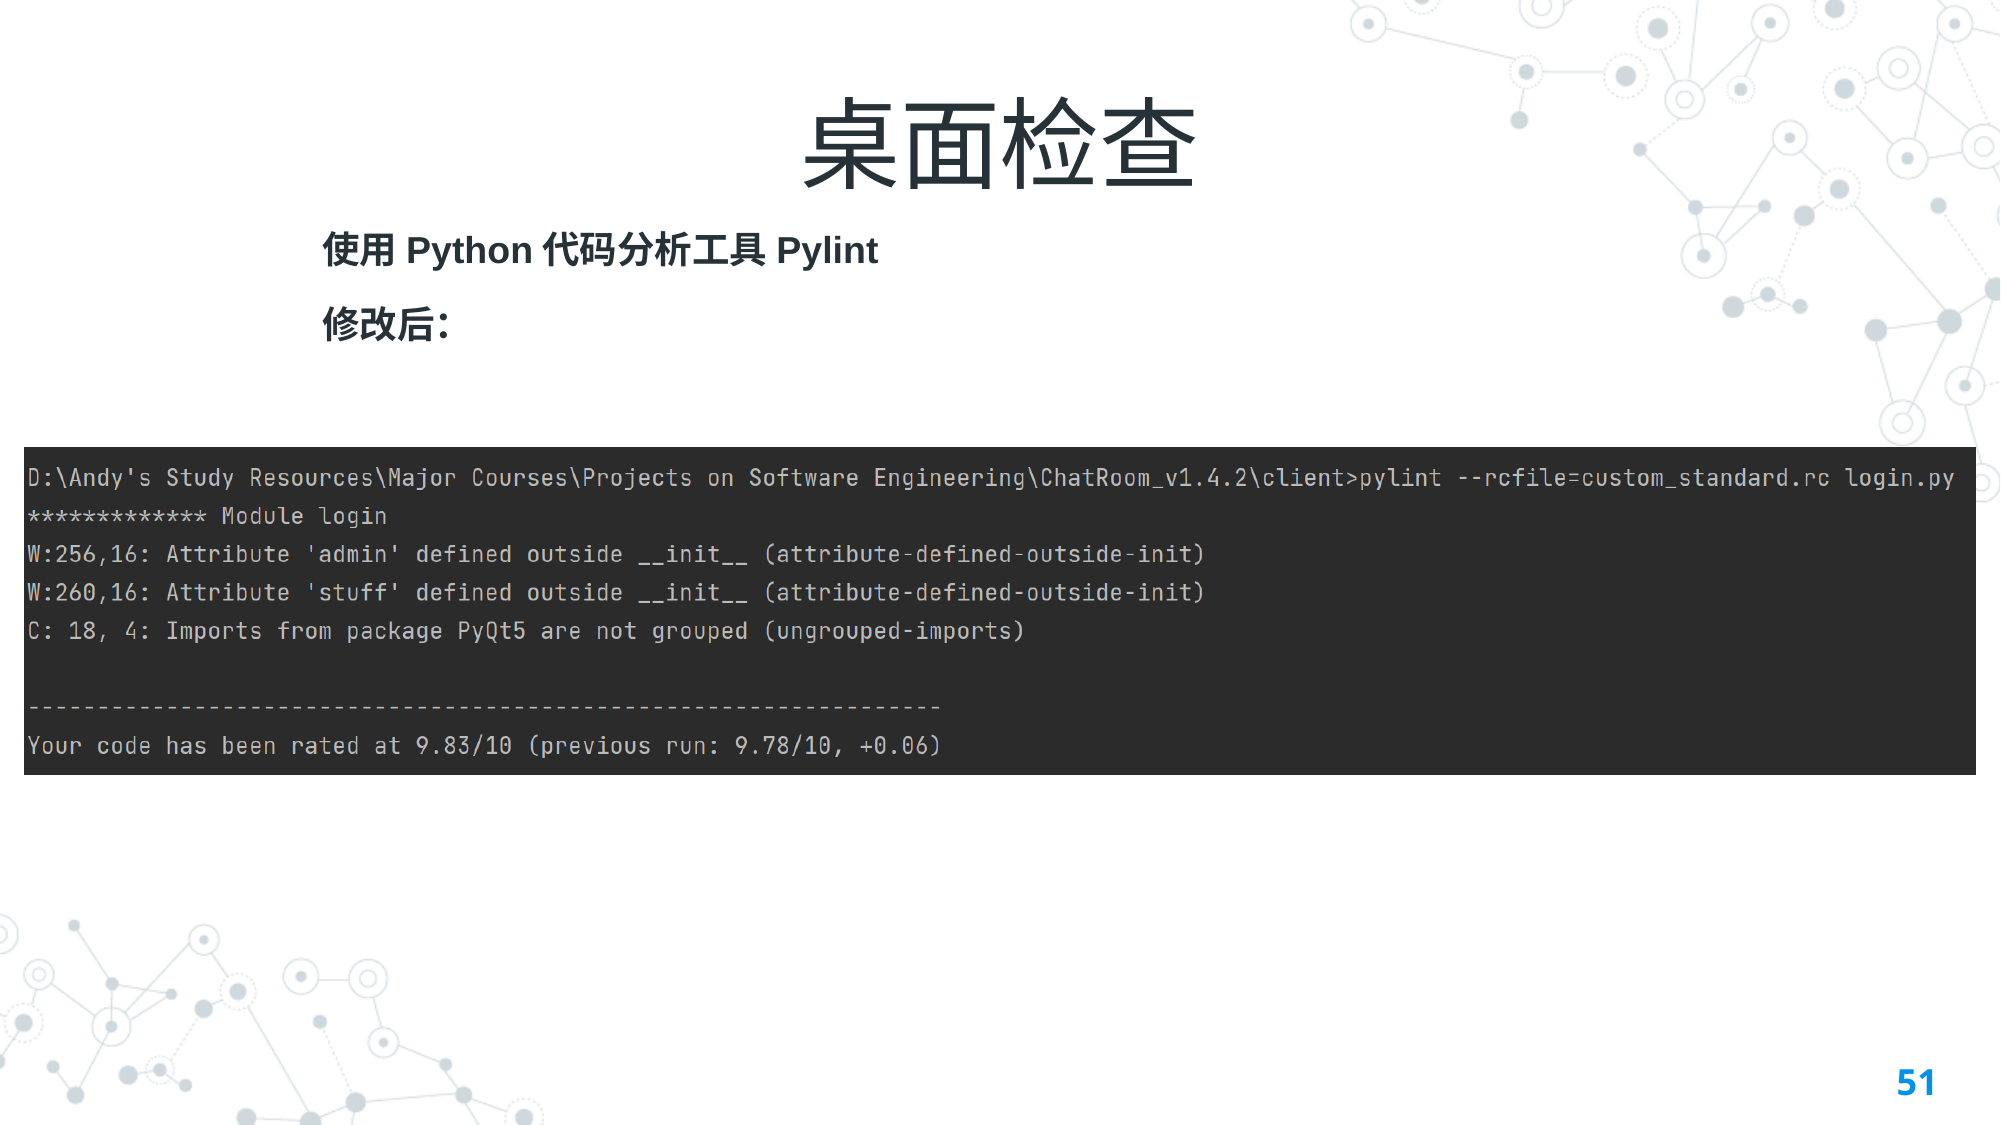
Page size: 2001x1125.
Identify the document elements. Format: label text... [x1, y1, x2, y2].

text_box 使用Python代码分析工具Pylint [307, 221, 1090, 278]
slide_number 51 [1838, 1038, 1959, 1125]
title 桌面检查 [171, 67, 1828, 221]
text_box 修改后： [307, 293, 660, 354]
picture [0, 0, 2001, 1125]
